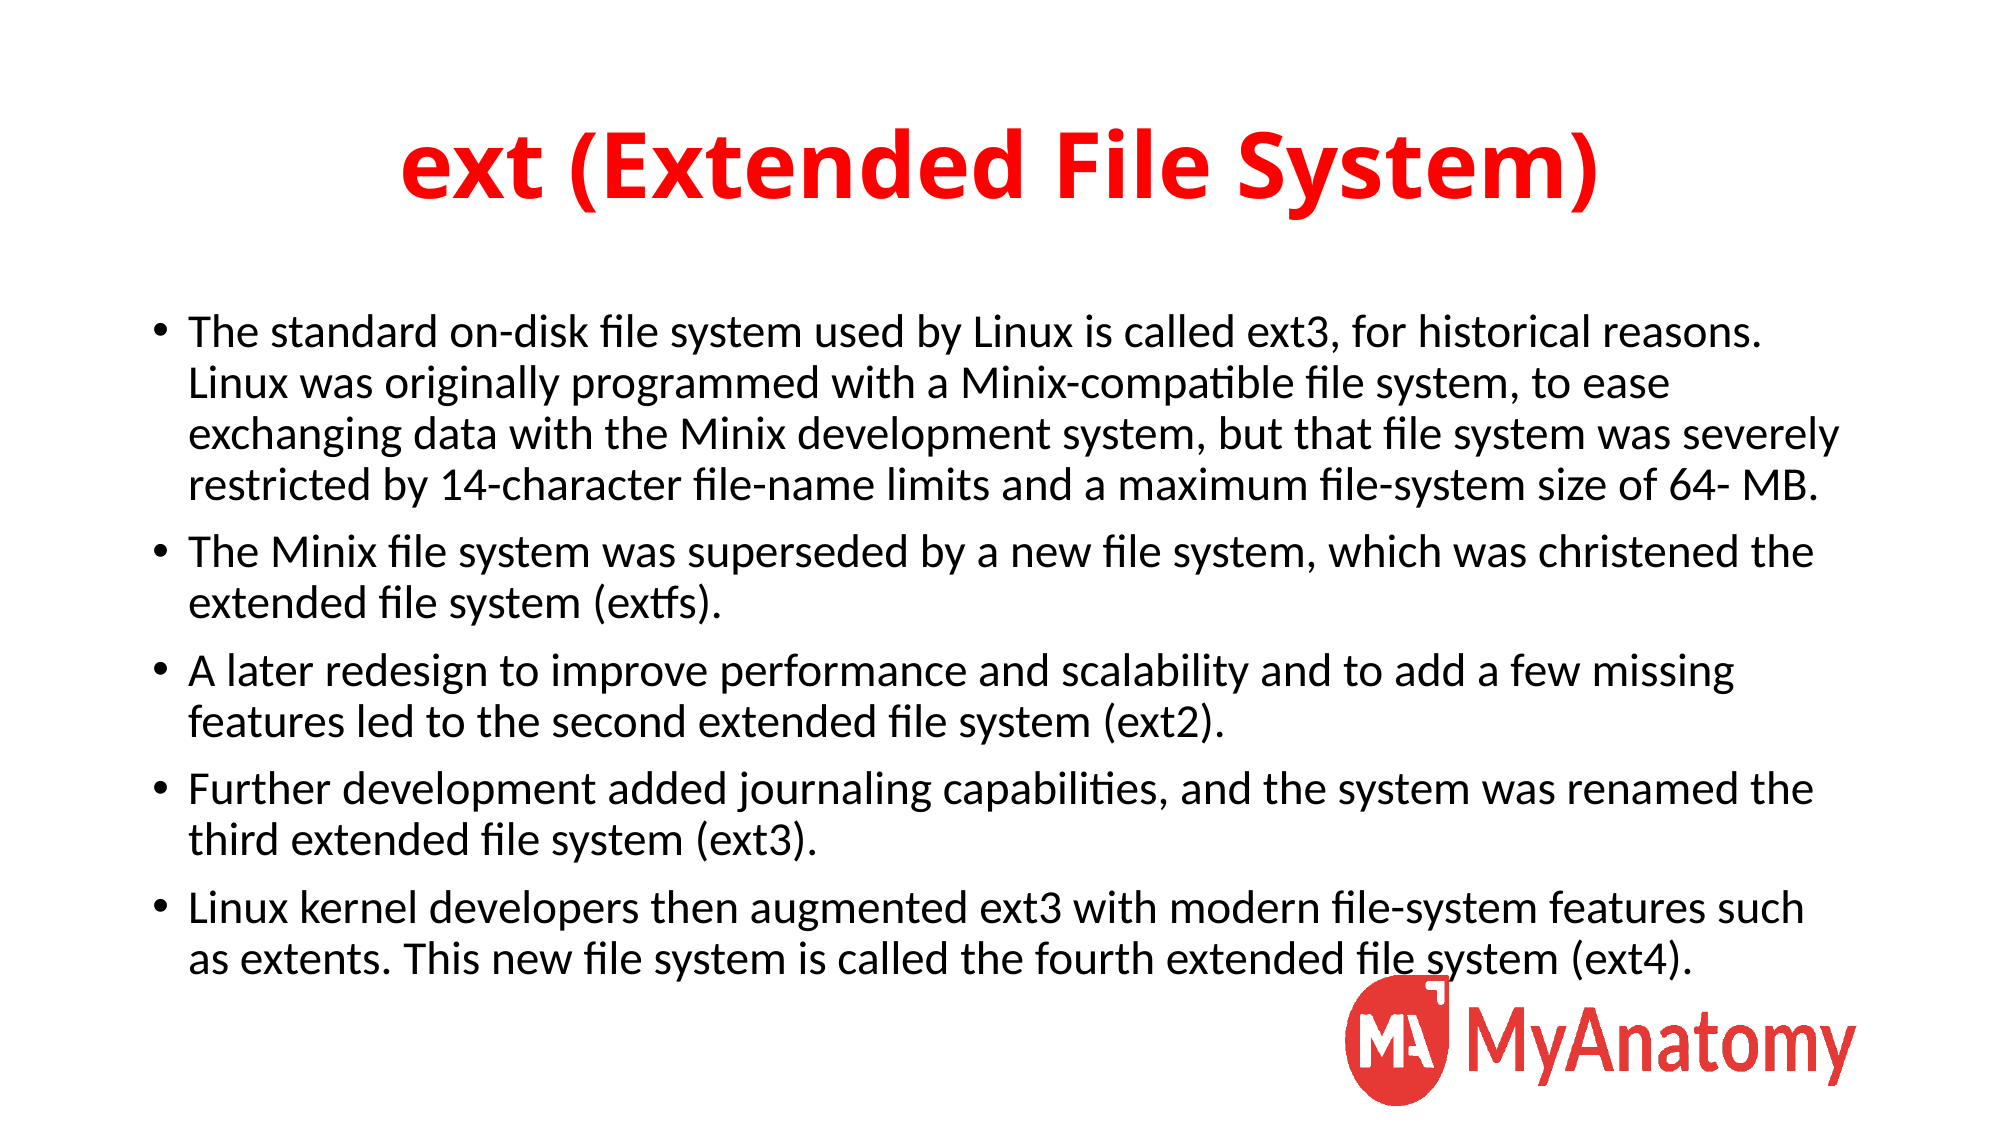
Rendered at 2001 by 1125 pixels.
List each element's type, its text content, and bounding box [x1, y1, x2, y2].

list The standard on-disk file system used by Linux is called ext3, for historical reasons. Linux was originally programmed with a Minix-compatible file system, to ease exchanging data with the Minix development system, but that file system was severely restricted by 14-character file-name limits and a maximum file-system size of 64- MB. The Minix file system was superseded by a new file system, which was christened the extended file system (extfs). A later redesign to improve performance and scalability and to add a few missing features led to the second extended file system (ext2). Further development added journaling capabilities, and the system was renamed the third extended file system (ext3). Linux kernel developers then augmented ext3 with modern file-system features such as extents. This new file system is called the fourth extended file system (ext4). [137, 299, 1863, 1014]
title ext (Extended File System) [137, 59, 1863, 278]
picture [1337, 1014, 1863, 1125]
